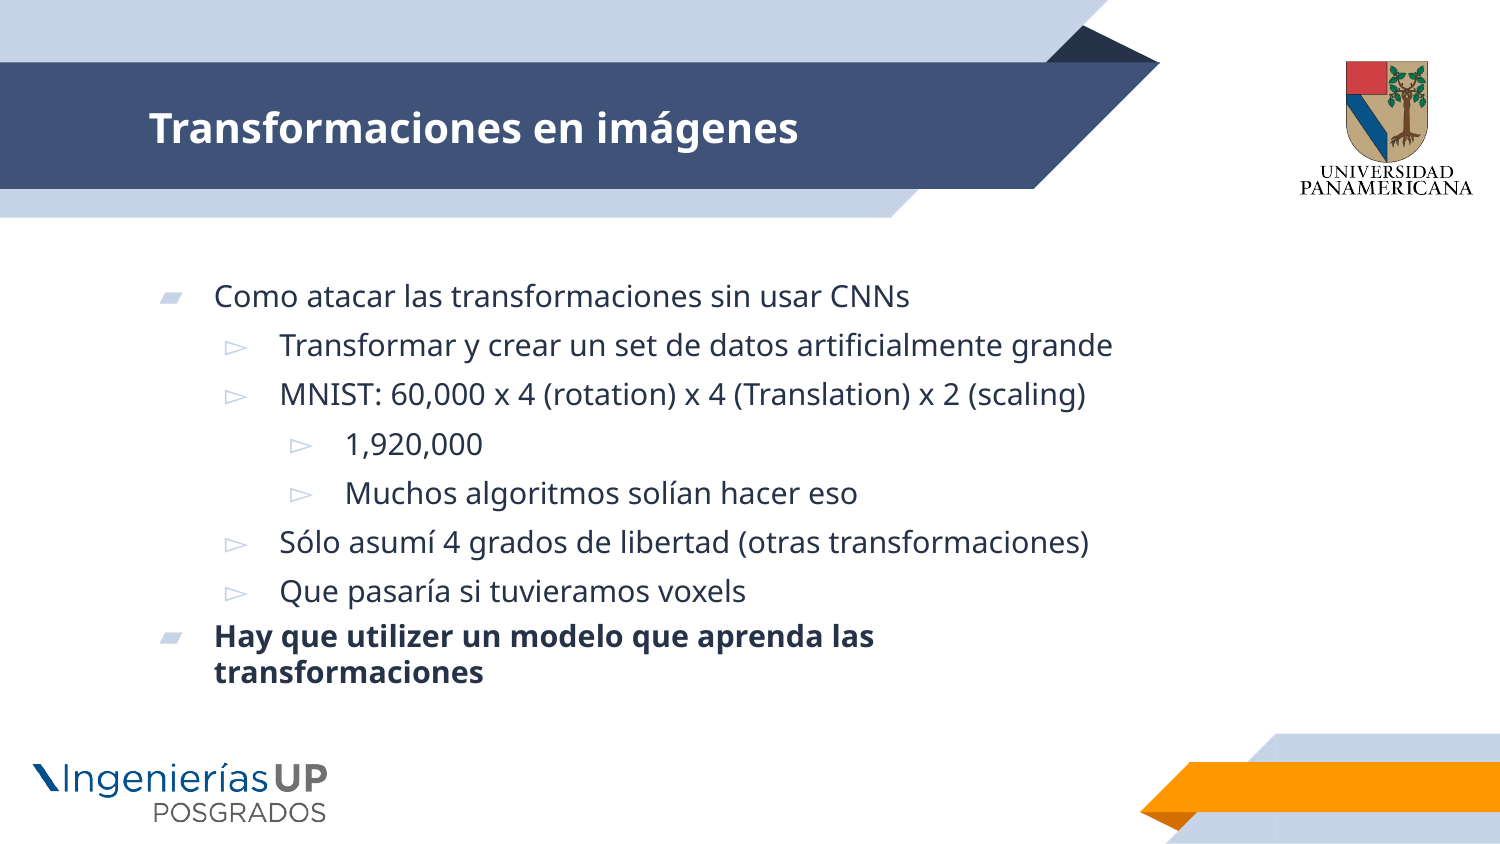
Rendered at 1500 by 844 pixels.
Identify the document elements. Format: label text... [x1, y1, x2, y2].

list Como atacar las transformaciones sin usar CNNs Transformar y crear un set de datos artificialmente grande MNIST: 60,000 x 4 (rotation) x 4 (Translation) x 2 (scaling) 1,920,000 Muchos algoritmos solían hacer eso Sólo asumí 4 grados de libertad (otras transformaciones) Que pasaría si tuvieramos voxels Hay que utilizer un modelo que aprenda las transformaciones [133, 217, 1140, 734]
picture [15, 737, 344, 844]
title Transformaciones en imágenes [133, 64, 1035, 190]
picture [1286, 44, 1490, 210]
